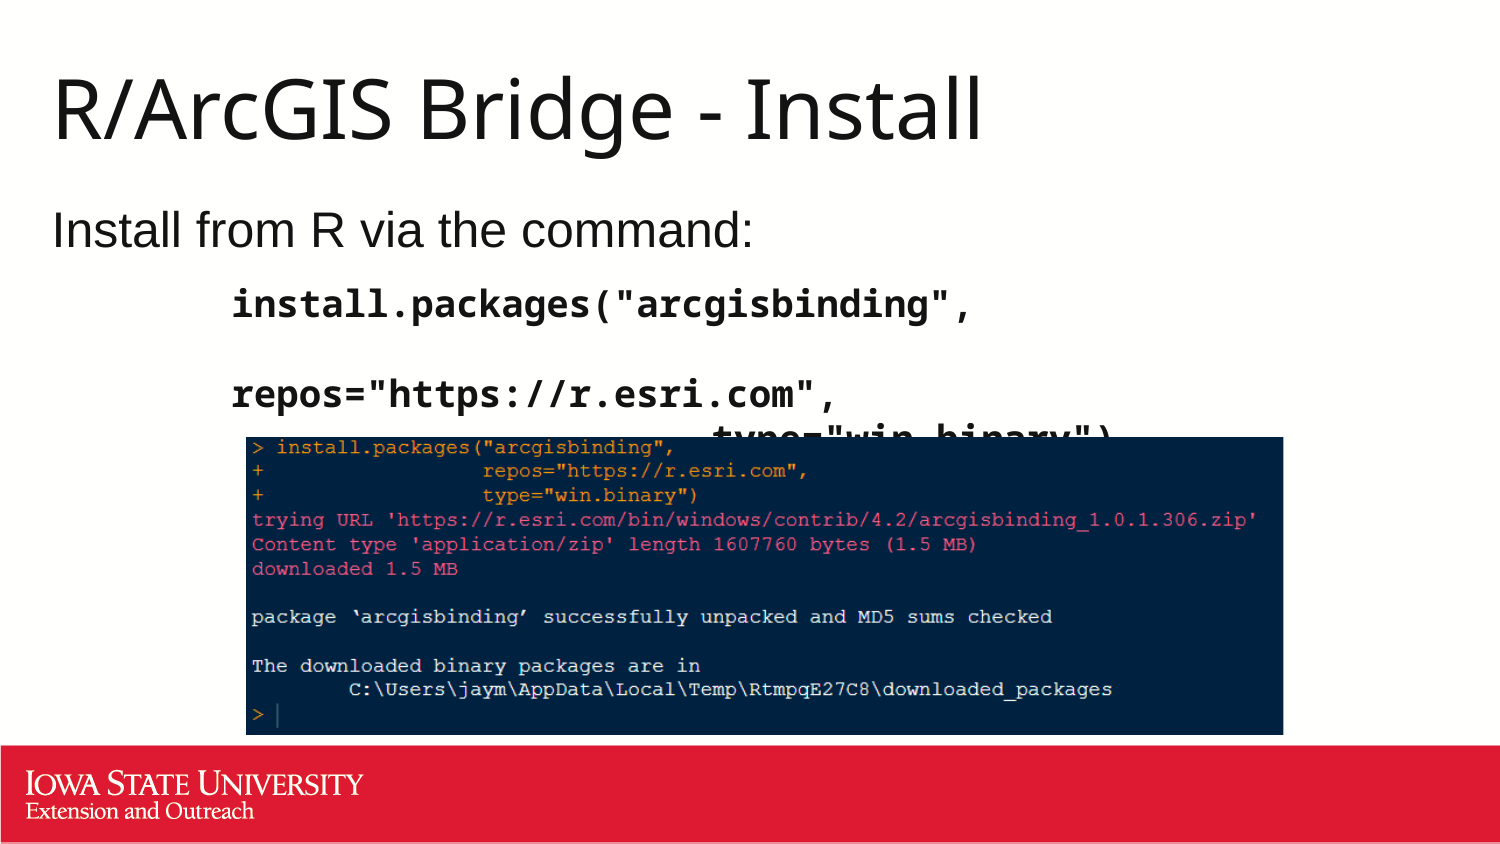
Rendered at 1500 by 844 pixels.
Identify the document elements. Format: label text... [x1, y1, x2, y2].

title R/ArcGIS Bridge - Install [36, 35, 1464, 177]
picture [0, 745, 1500, 844]
picture [245, 437, 1284, 735]
text_box install.packages("arcgisbinding", repos="https://r.esri.com", type="win.binary") [216, 272, 1419, 468]
subtitle Install from R via the command: [36, 189, 840, 721]
